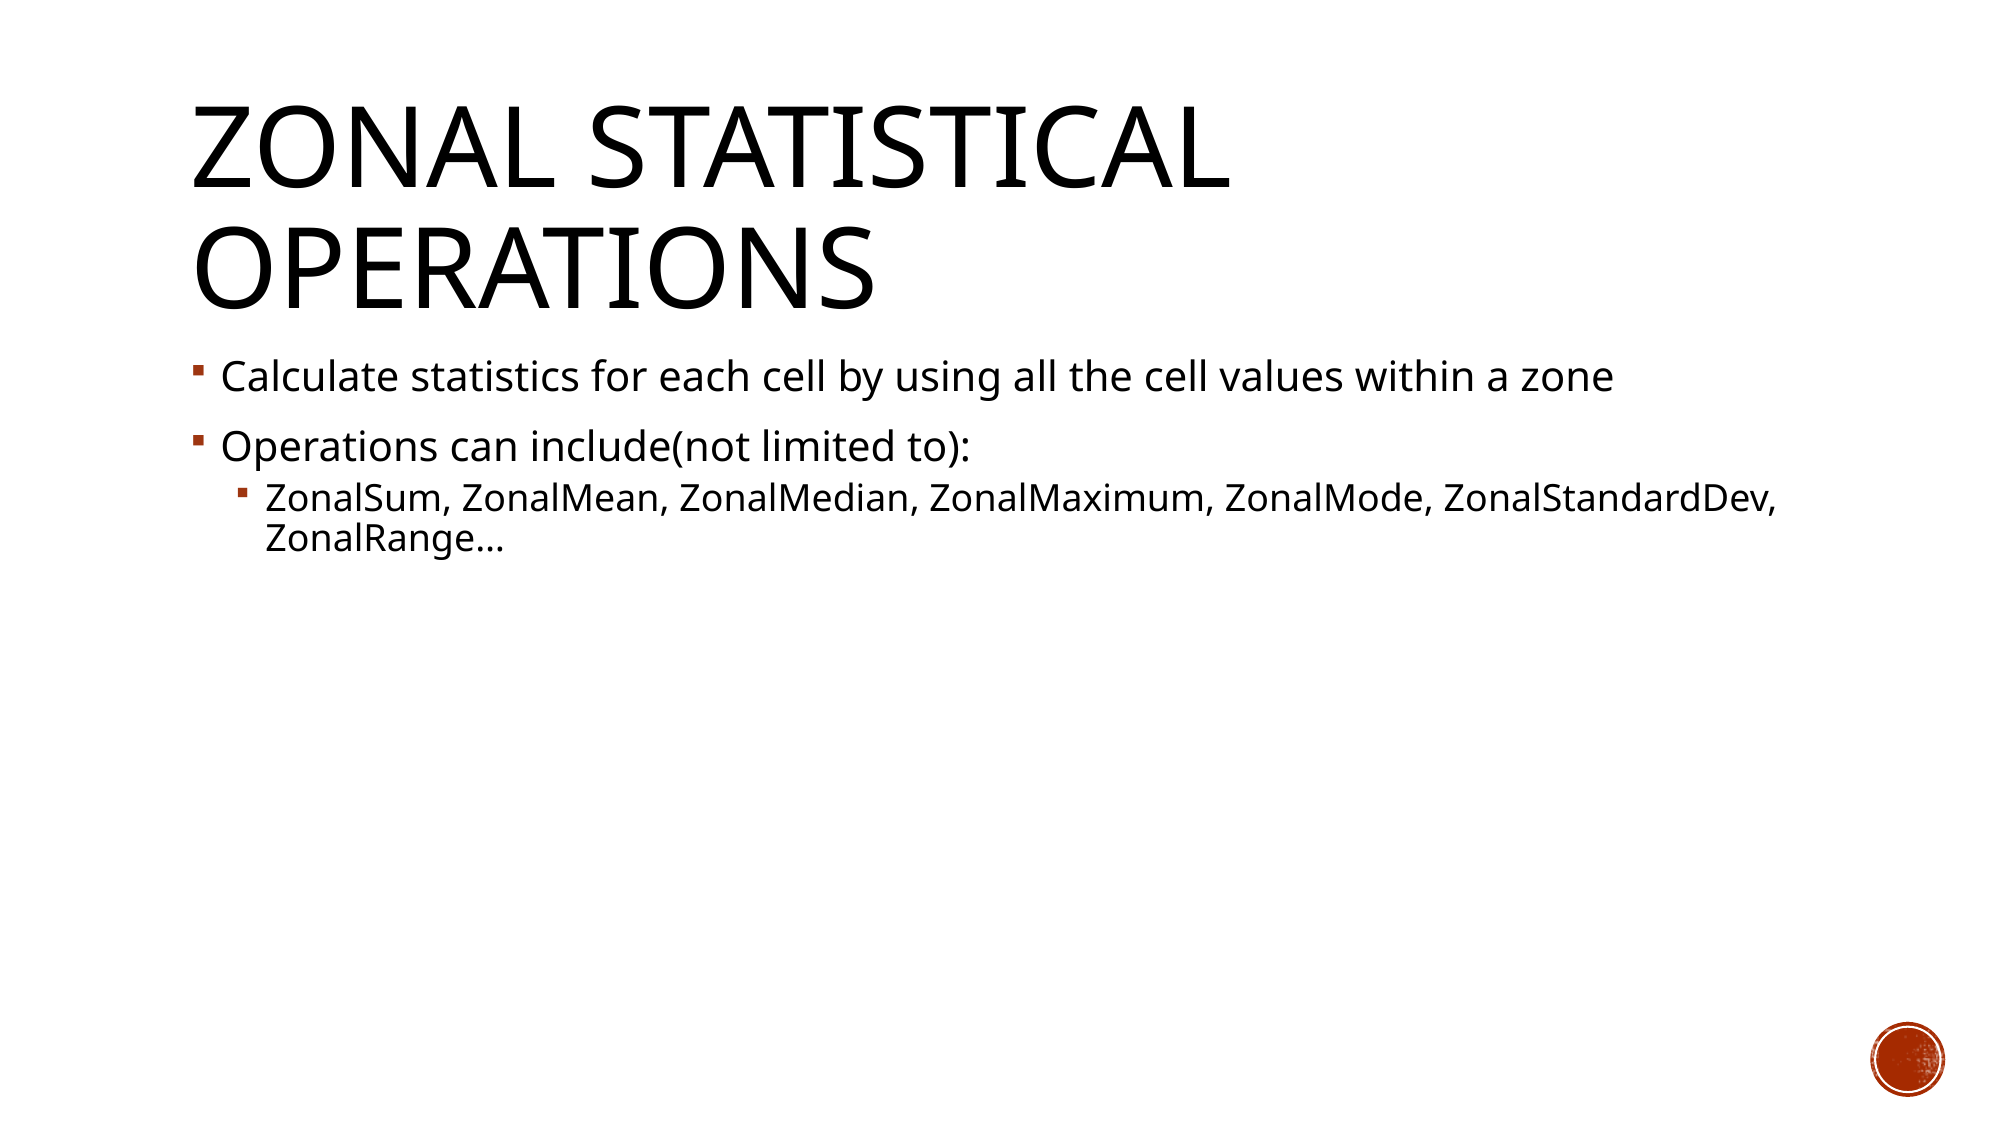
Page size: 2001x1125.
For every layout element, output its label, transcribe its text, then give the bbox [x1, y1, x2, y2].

list Calculate statistics for each cell by using all the cell values within a zone Operations can include(not limited to): ZonalSum, ZonalMean, ZonalMedian, ZonalMaximum, ZonalMode, ZonalStandardDev, ZonalRange… [175, 348, 1826, 1013]
title Zonal statistical operations [175, 79, 1826, 344]
